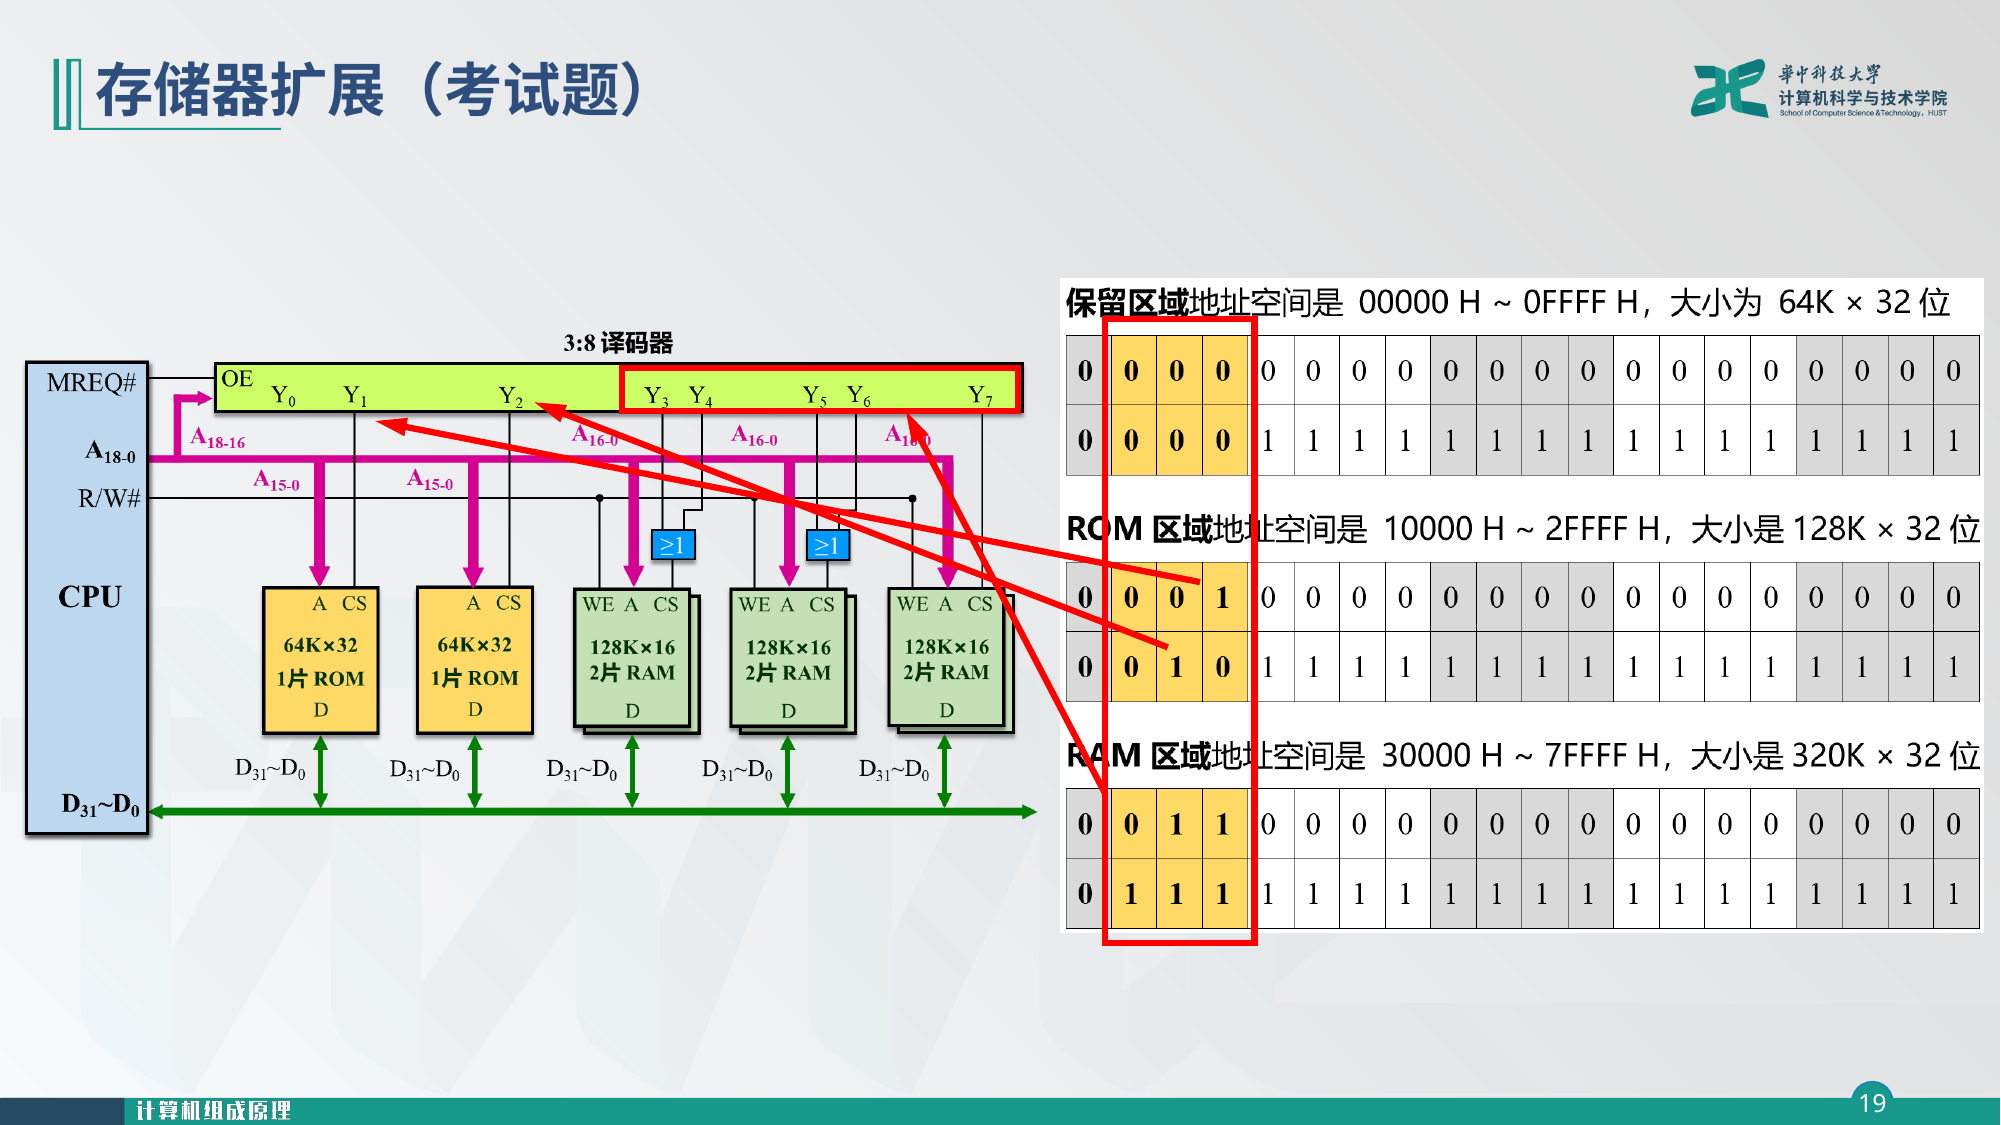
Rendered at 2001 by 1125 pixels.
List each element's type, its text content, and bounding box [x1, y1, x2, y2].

text_box [1104, 933, 1256, 944]
picture [1060, 278, 1984, 933]
picture [1805, 59, 1947, 118]
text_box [375, 420, 534, 583]
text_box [534, 402, 1168, 648]
picture [15, 319, 1054, 846]
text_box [1168, 420, 1200, 583]
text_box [905, 411, 1105, 793]
title 存储器扩展（考试题） [80, 42, 1805, 144]
